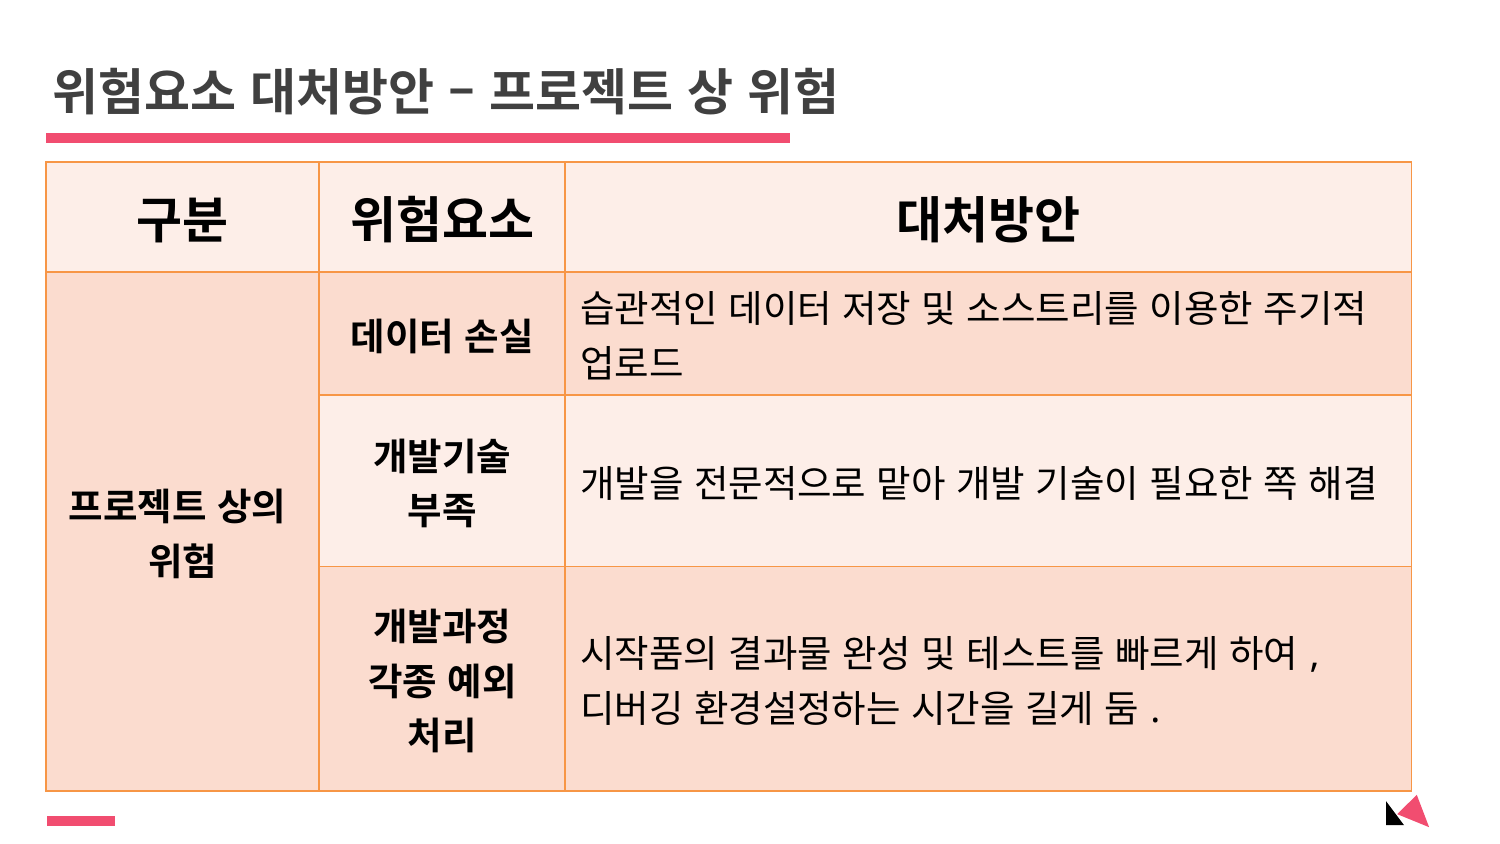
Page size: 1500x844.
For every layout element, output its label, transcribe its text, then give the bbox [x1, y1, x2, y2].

table_cell 습관적인 데이터 저장 및 소스트리를 이용한 주기적 업로드 [566, 273, 1411, 394]
text_box [1383, 799, 1406, 828]
table_cell 개발을 전문적으로 맡아 개발 기술이 필요한 쪽 해결 [566, 396, 1411, 566]
table_header 대처방안 [566, 163, 1411, 271]
table_cell 프로젝트 상의 위험 [47, 273, 318, 790]
table_cell 개발기술 부족 [320, 396, 564, 566]
text_box 위험요소 대처방안 – 프로젝트 상 위험 [37, 0, 1388, 185]
table_header 위험요소 [320, 163, 564, 271]
table_cell 시작품의 결과물 완성 및 테스트를 빠르게 하여, 디버깅 환경설정하는 시간을 길게 둠. [566, 567, 1411, 790]
table_cell 데이터 손실 [320, 273, 564, 394]
table_header 구분 [47, 163, 318, 271]
text_box [1395, 792, 1432, 830]
table_cell 개발과정 각종 예외 처리 [320, 567, 564, 790]
